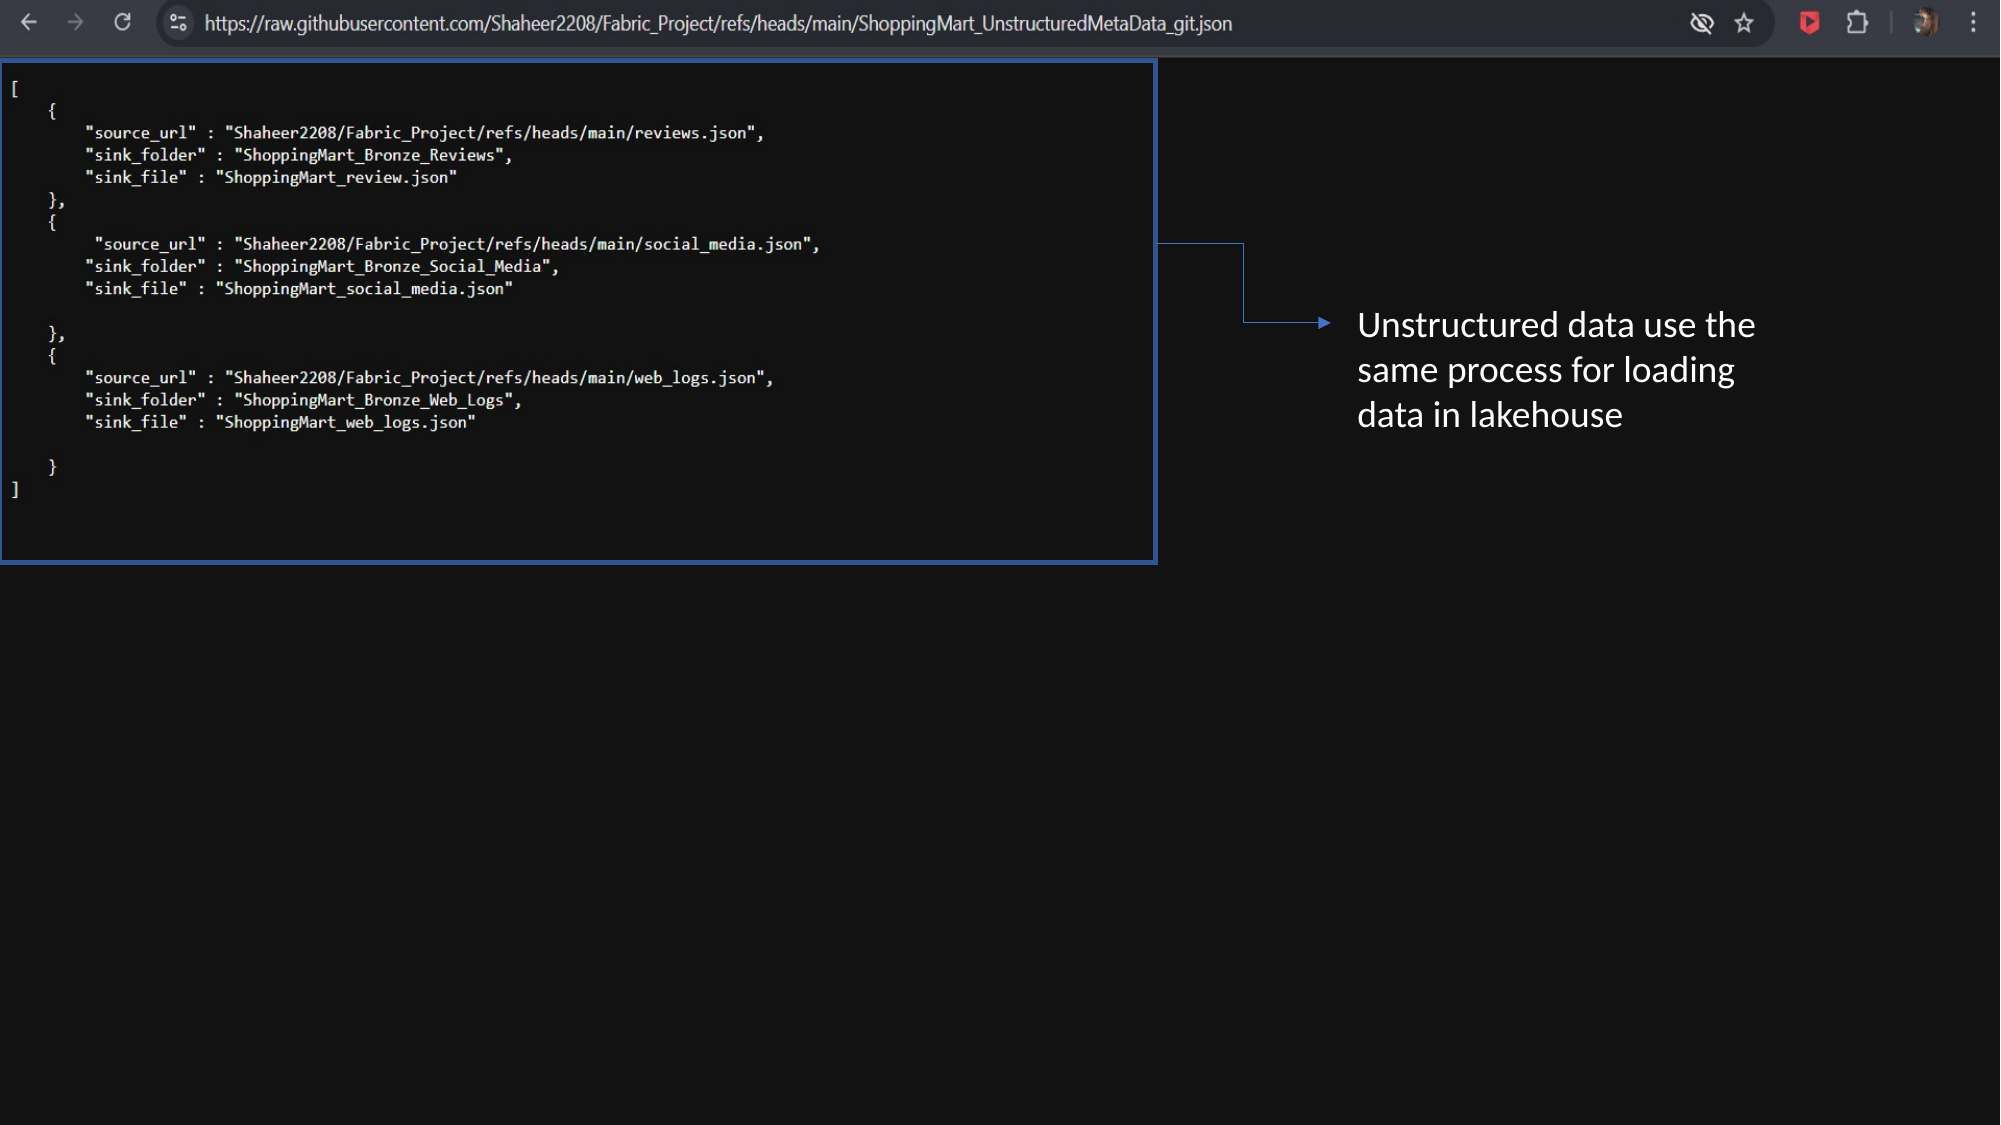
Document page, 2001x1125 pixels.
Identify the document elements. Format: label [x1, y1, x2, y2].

picture [0, 0, 2000, 1125]
text_box [1155, 243, 1331, 323]
